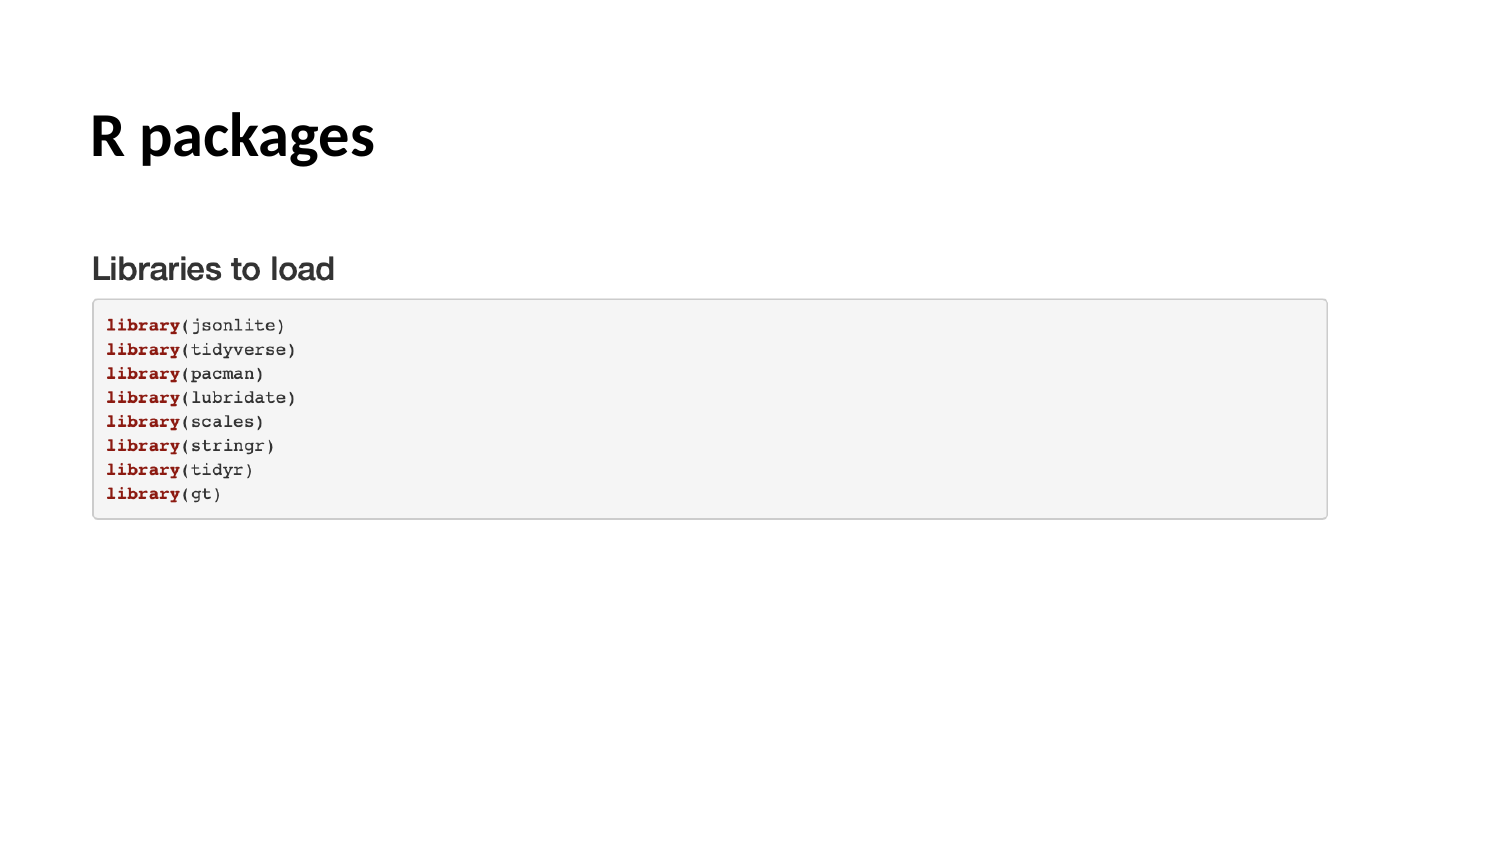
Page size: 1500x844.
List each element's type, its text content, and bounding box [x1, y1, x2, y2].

picture [74, 238, 1351, 549]
title R packages [75, 33, 569, 177]
